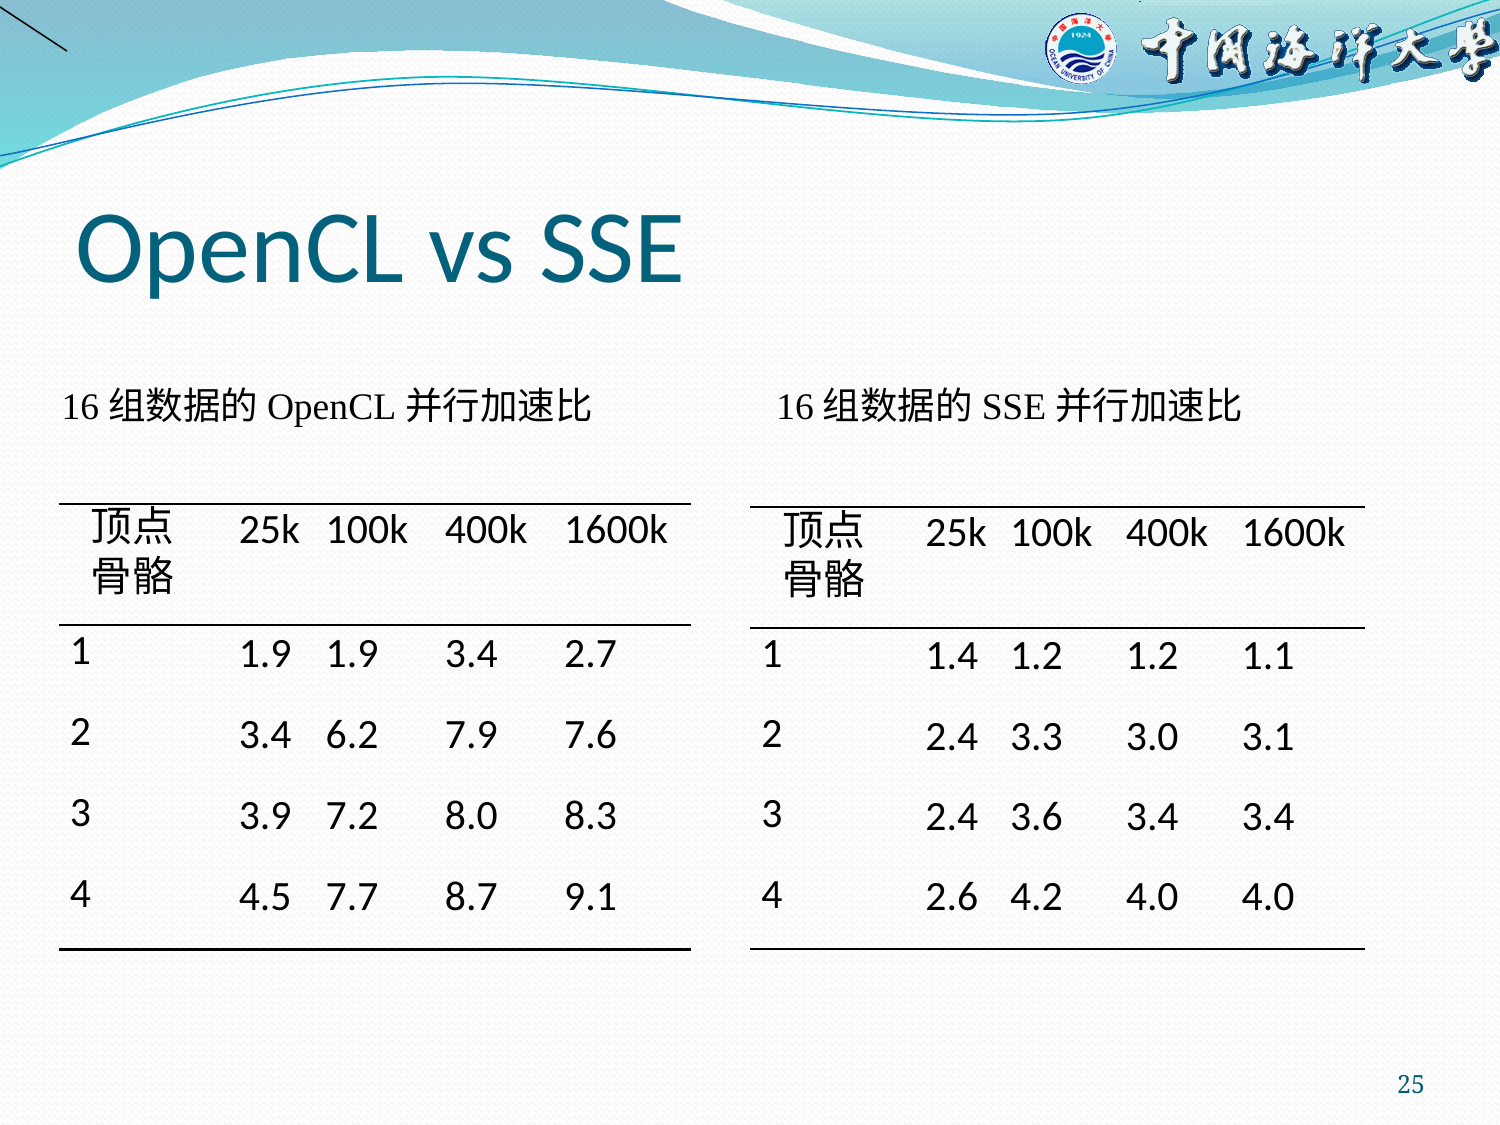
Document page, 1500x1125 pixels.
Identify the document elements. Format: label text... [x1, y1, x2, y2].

table_cell 3.4 [1231, 788, 1365, 869]
table_cell 9.1 [553, 868, 691, 948]
table_cell 3.4 [1115, 788, 1231, 869]
table_header 顶点 骨骼 [59, 505, 227, 624]
table_cell 1.2 [999, 629, 1115, 708]
table_header 25k [227, 505, 314, 624]
text_box 16组数据的SSE并行加速比 [761, 374, 1407, 435]
table_cell 1.2 [1115, 629, 1231, 708]
table_cell 2.4 [914, 788, 999, 869]
table_cell 3.4 [434, 626, 553, 706]
table_cell 3.0 [1115, 708, 1231, 788]
table_cell 3 [750, 788, 914, 869]
table_cell 8.3 [553, 787, 691, 868]
table_cell 7.7 [314, 868, 434, 948]
table_header 顶点 骨骼 [750, 508, 914, 627]
text_box 16组数据的OpenCL并行加速比 [46, 374, 692, 435]
table_cell 7.6 [553, 706, 691, 787]
table_cell 1.9 [227, 626, 314, 706]
table_cell 4 [59, 868, 227, 948]
table_cell 2.4 [914, 708, 999, 788]
table_header 400k [434, 505, 553, 624]
table_cell 1 [750, 629, 914, 708]
table_header 400k [1115, 508, 1231, 627]
table_cell 4 [750, 869, 914, 948]
table_cell 7.2 [314, 787, 434, 868]
table_cell 2 [59, 706, 227, 787]
picture [1045, 1, 1500, 88]
table_cell 4.0 [1115, 869, 1231, 948]
table_cell 1.9 [314, 626, 434, 706]
table_header 100k [314, 505, 434, 624]
table_cell 3.9 [227, 787, 314, 868]
table_header 100k [999, 508, 1115, 627]
table_cell 8.0 [434, 787, 553, 868]
title OpenCL vs SSE [75, 115, 1425, 303]
table_cell 3.1 [1231, 708, 1365, 788]
table_header 1600k [1231, 508, 1365, 627]
table_cell 2.6 [914, 869, 999, 948]
table_cell 3.3 [999, 708, 1115, 788]
table_cell 8.7 [434, 868, 553, 948]
slide_number 25 [1299, 1042, 1425, 1103]
table_cell 7.9 [434, 706, 553, 787]
table_cell 3.4 [227, 706, 314, 787]
table_cell 3 [59, 787, 227, 868]
table_cell 1.4 [914, 629, 999, 708]
table_cell 2.7 [553, 626, 691, 706]
table_header 25k [914, 508, 999, 627]
table_header 1600k [553, 505, 691, 624]
table_cell 4.2 [999, 869, 1115, 948]
table_cell 1.1 [1231, 629, 1365, 708]
table_cell 1 [59, 626, 227, 706]
table_cell 2 [750, 708, 914, 788]
table_cell 3.6 [999, 788, 1115, 869]
table_cell 6.2 [314, 706, 434, 787]
table_cell 4.0 [1231, 869, 1365, 948]
table_cell 4.5 [227, 868, 314, 948]
